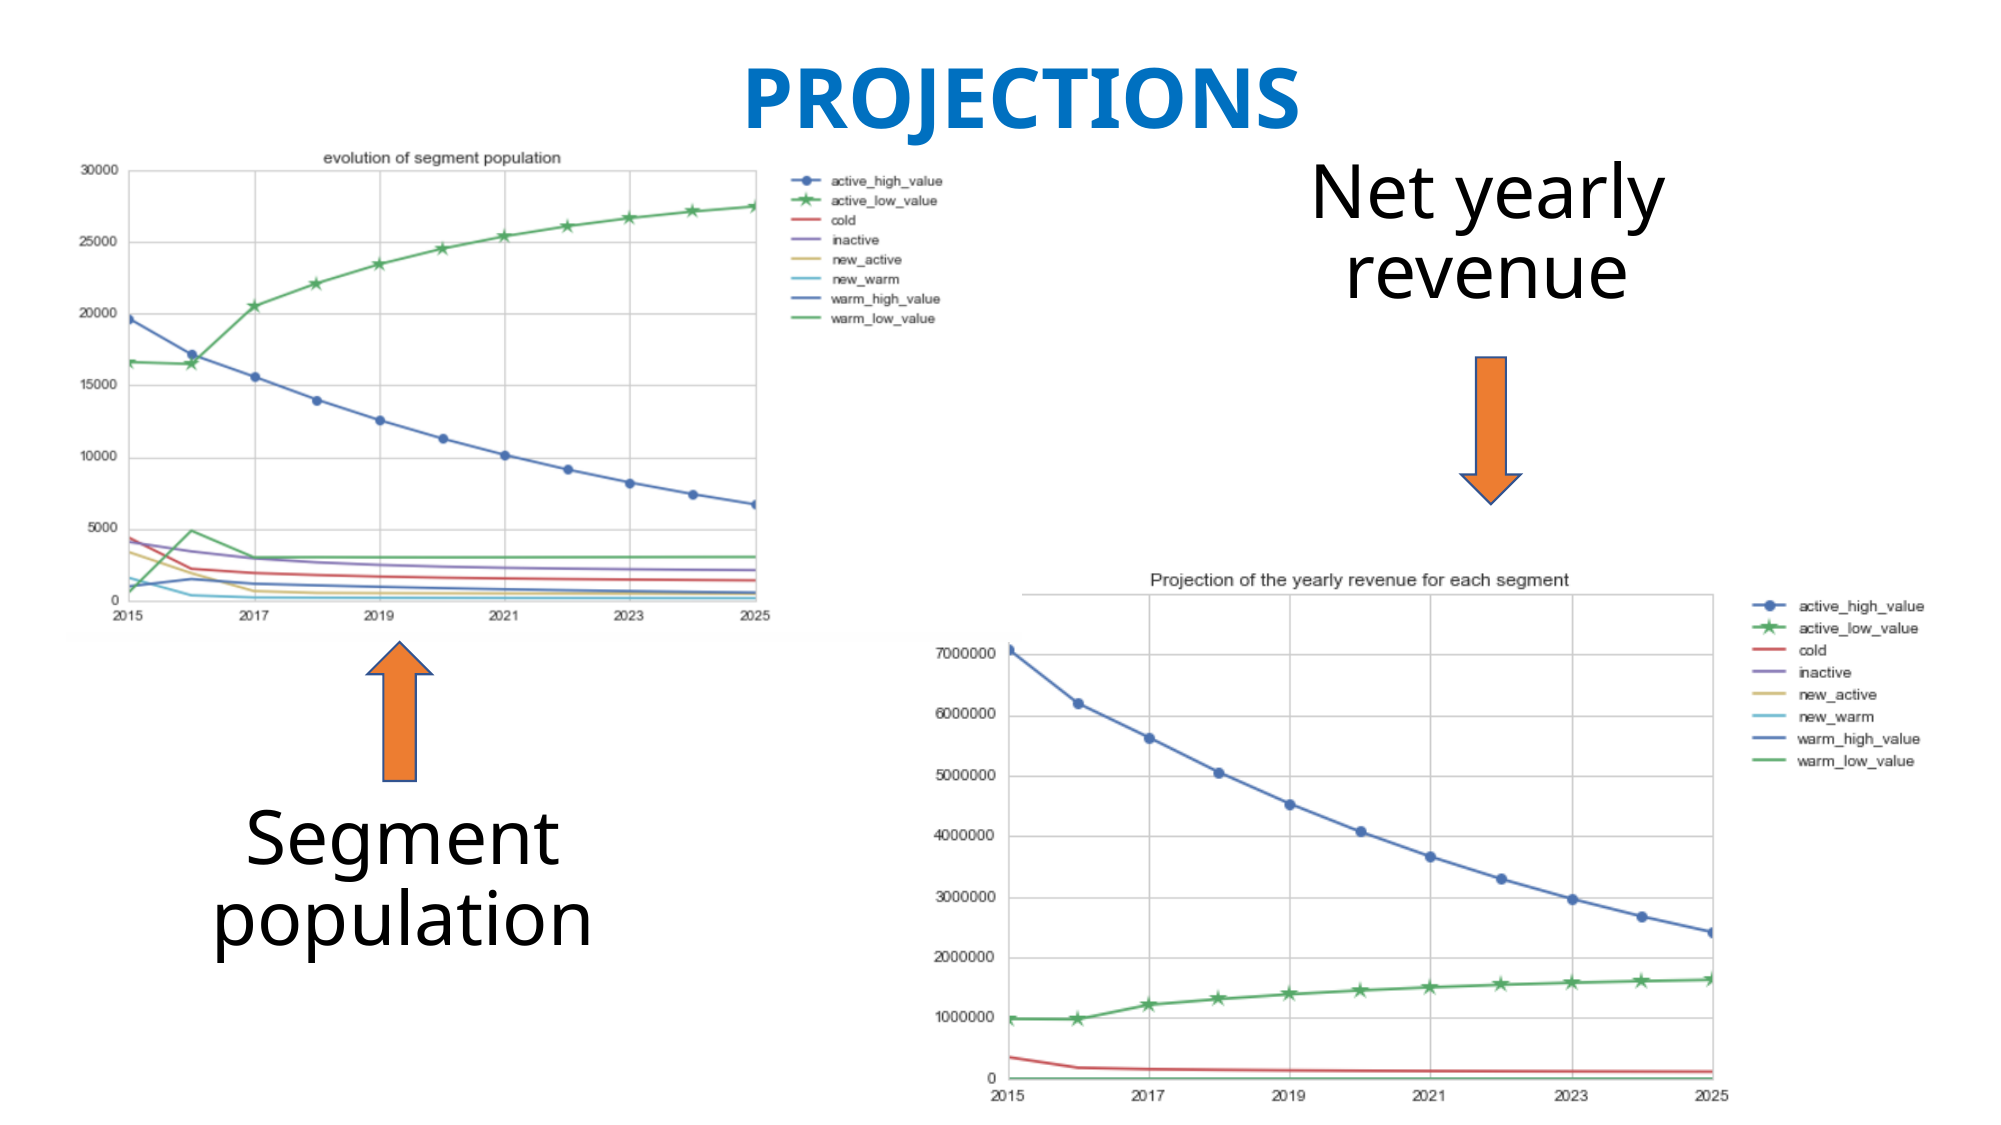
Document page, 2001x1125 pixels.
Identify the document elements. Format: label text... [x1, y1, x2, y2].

title Net yearly revenue [1175, 140, 1800, 329]
text_box [364, 642, 435, 783]
picture [66, 140, 2000, 1125]
text_box PROJECTIONS [346, 38, 1697, 166]
text_box Segment population [66, 783, 740, 978]
text_box [1458, 356, 1524, 506]
